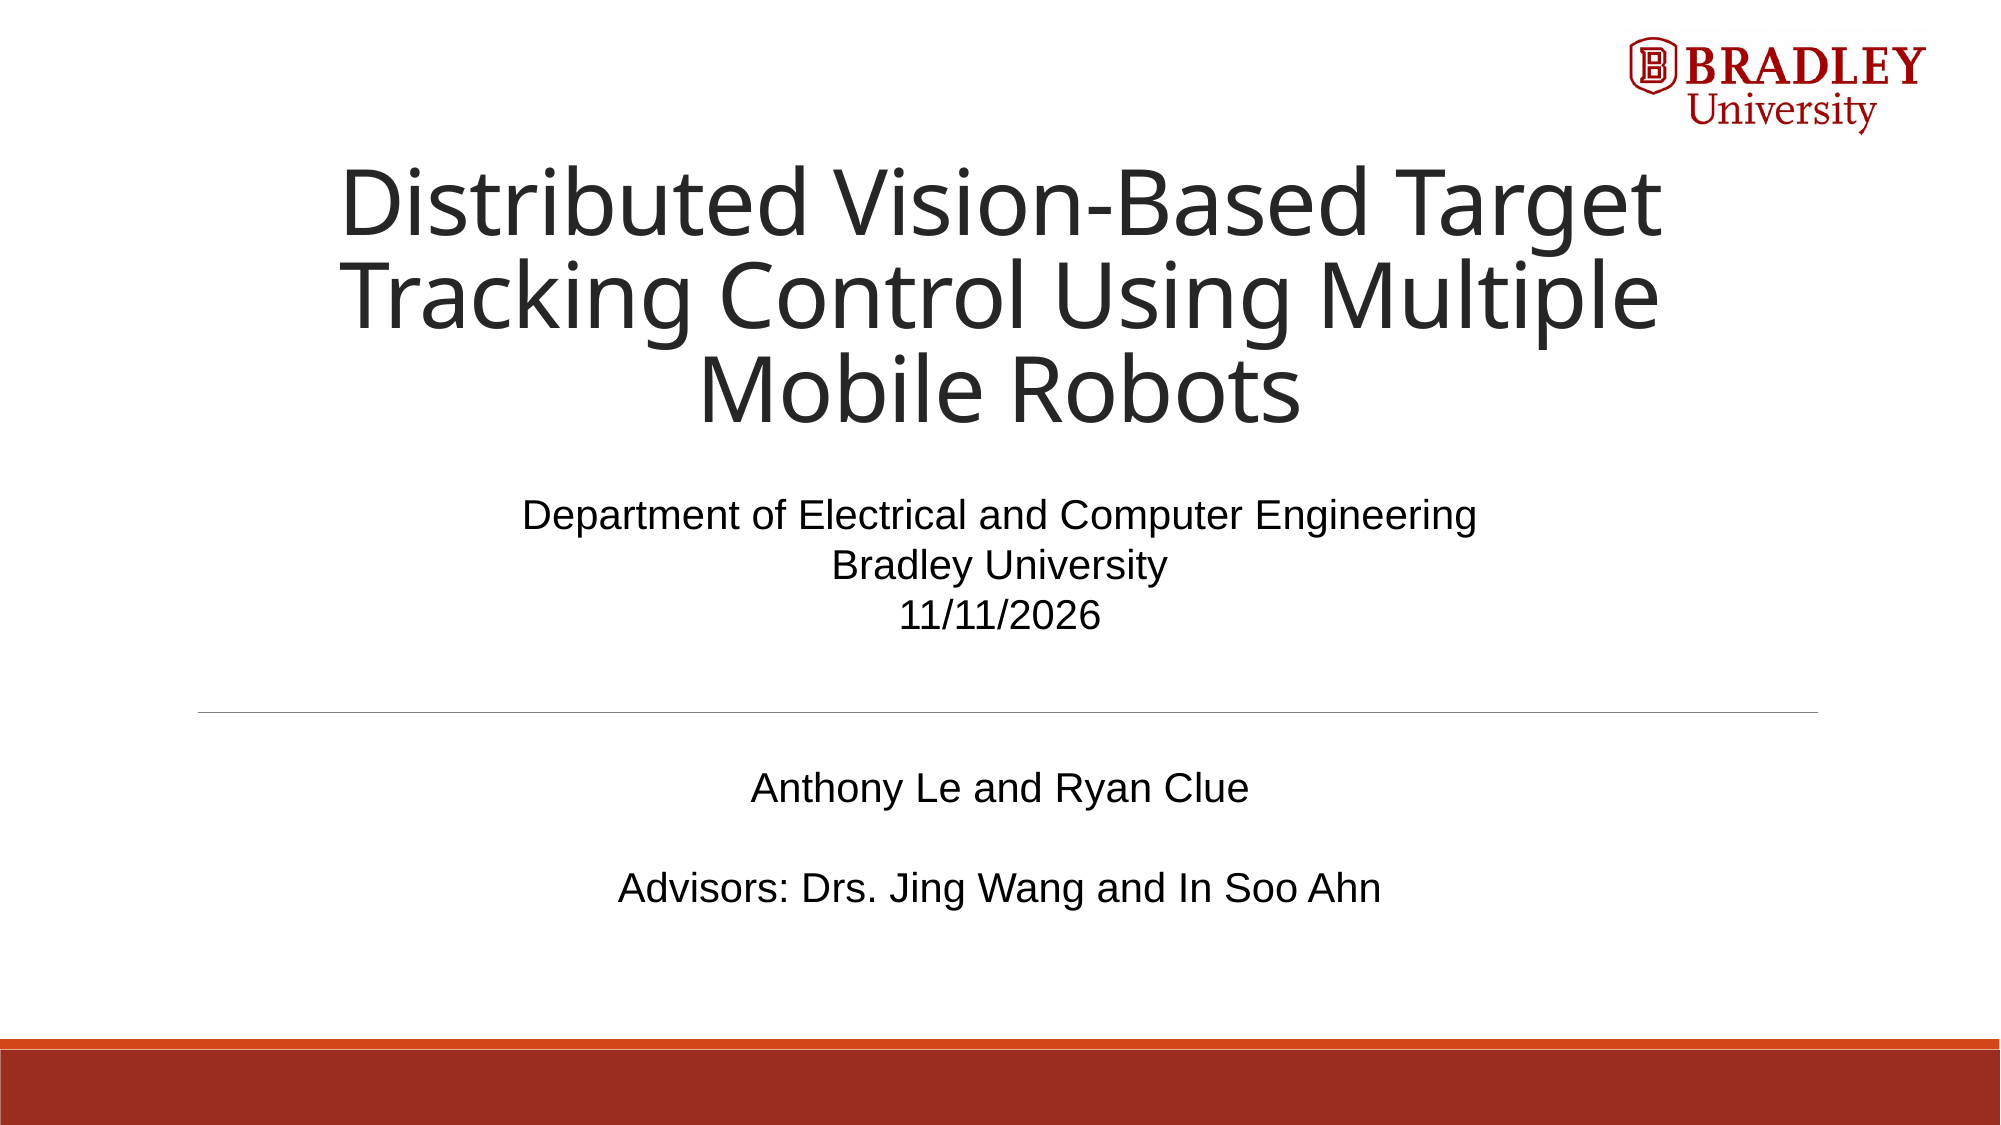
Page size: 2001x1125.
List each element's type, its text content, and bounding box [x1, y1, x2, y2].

text_box Anthony Le and Ryan Clue Advisors: Drs. Jing Wang and In Soo Ahn [321, 753, 1679, 969]
picture [1621, 27, 1935, 144]
text_box Department of Electrical and Computer Engineering Bradley University 5/1/2017 [249, 479, 1750, 695]
title Distributed Vision-Based Target Tracking Control Using Multiple Mobile Robots [174, 131, 1825, 449]
